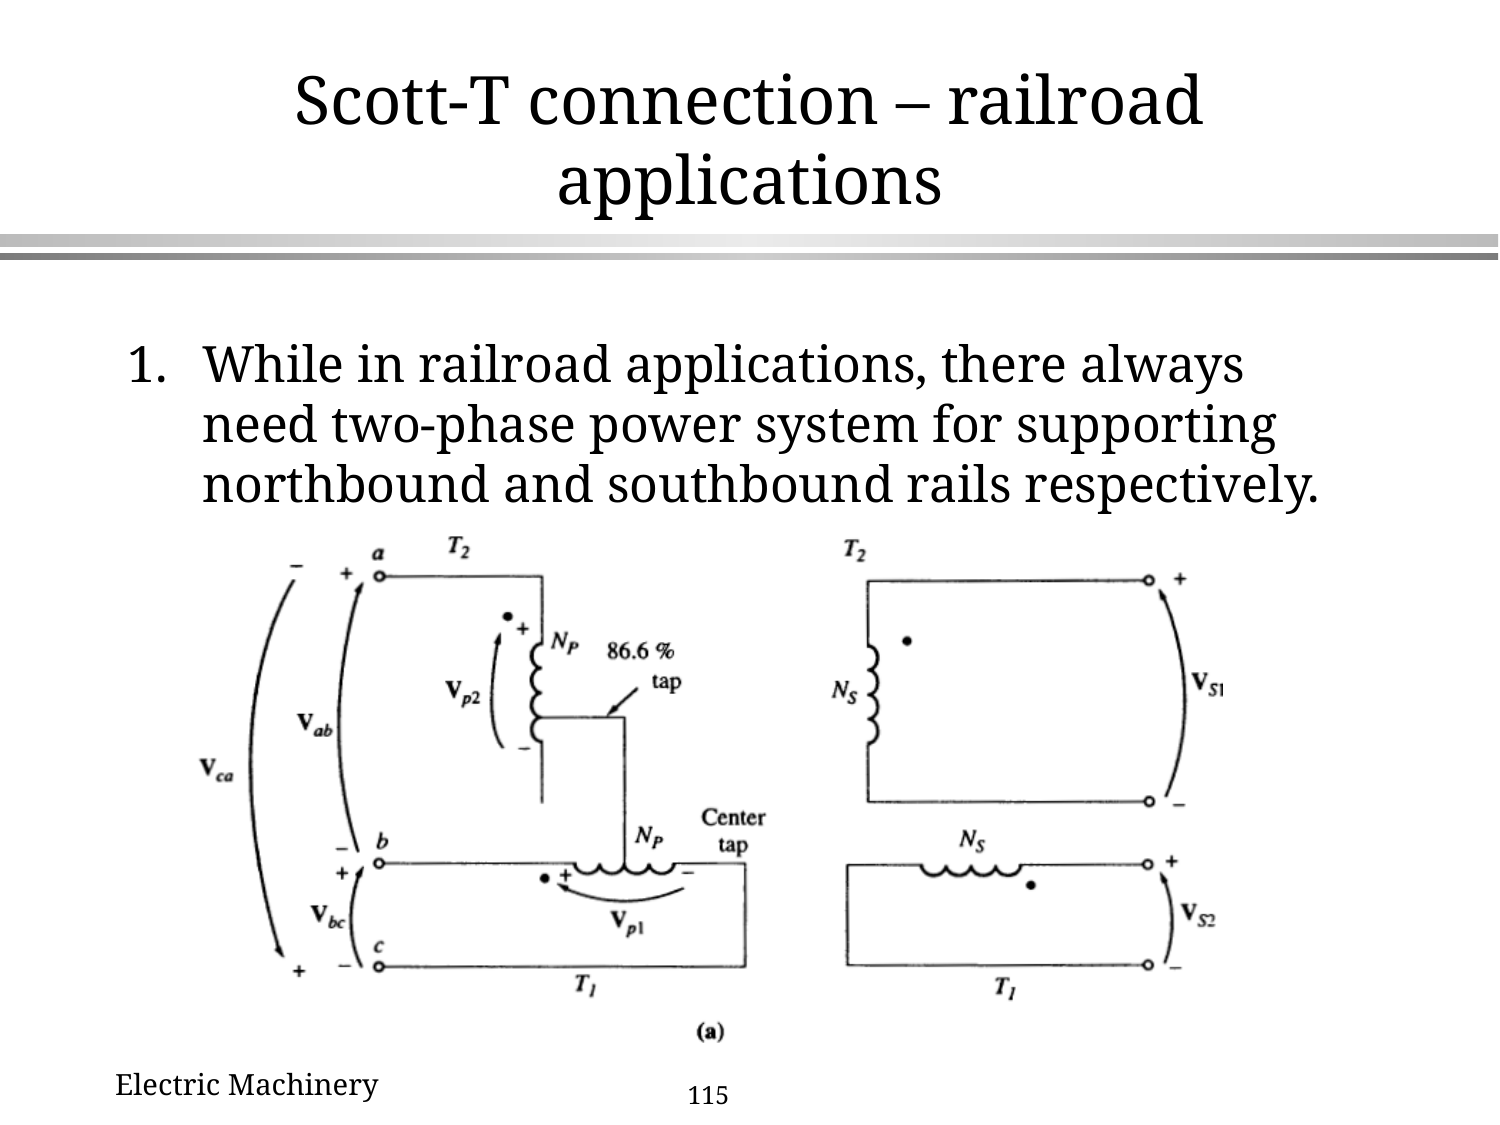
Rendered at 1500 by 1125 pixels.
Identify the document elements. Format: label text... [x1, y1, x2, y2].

picture [194, 518, 1223, 1053]
list While in railroad applications, there always need two-phase power system for supporting northbound and southbound rails respectively. [112, 324, 1388, 1000]
footer Electric Machinery [100, 1058, 576, 1090]
title Scott-T connection – railroad applications [112, 37, 1388, 225]
